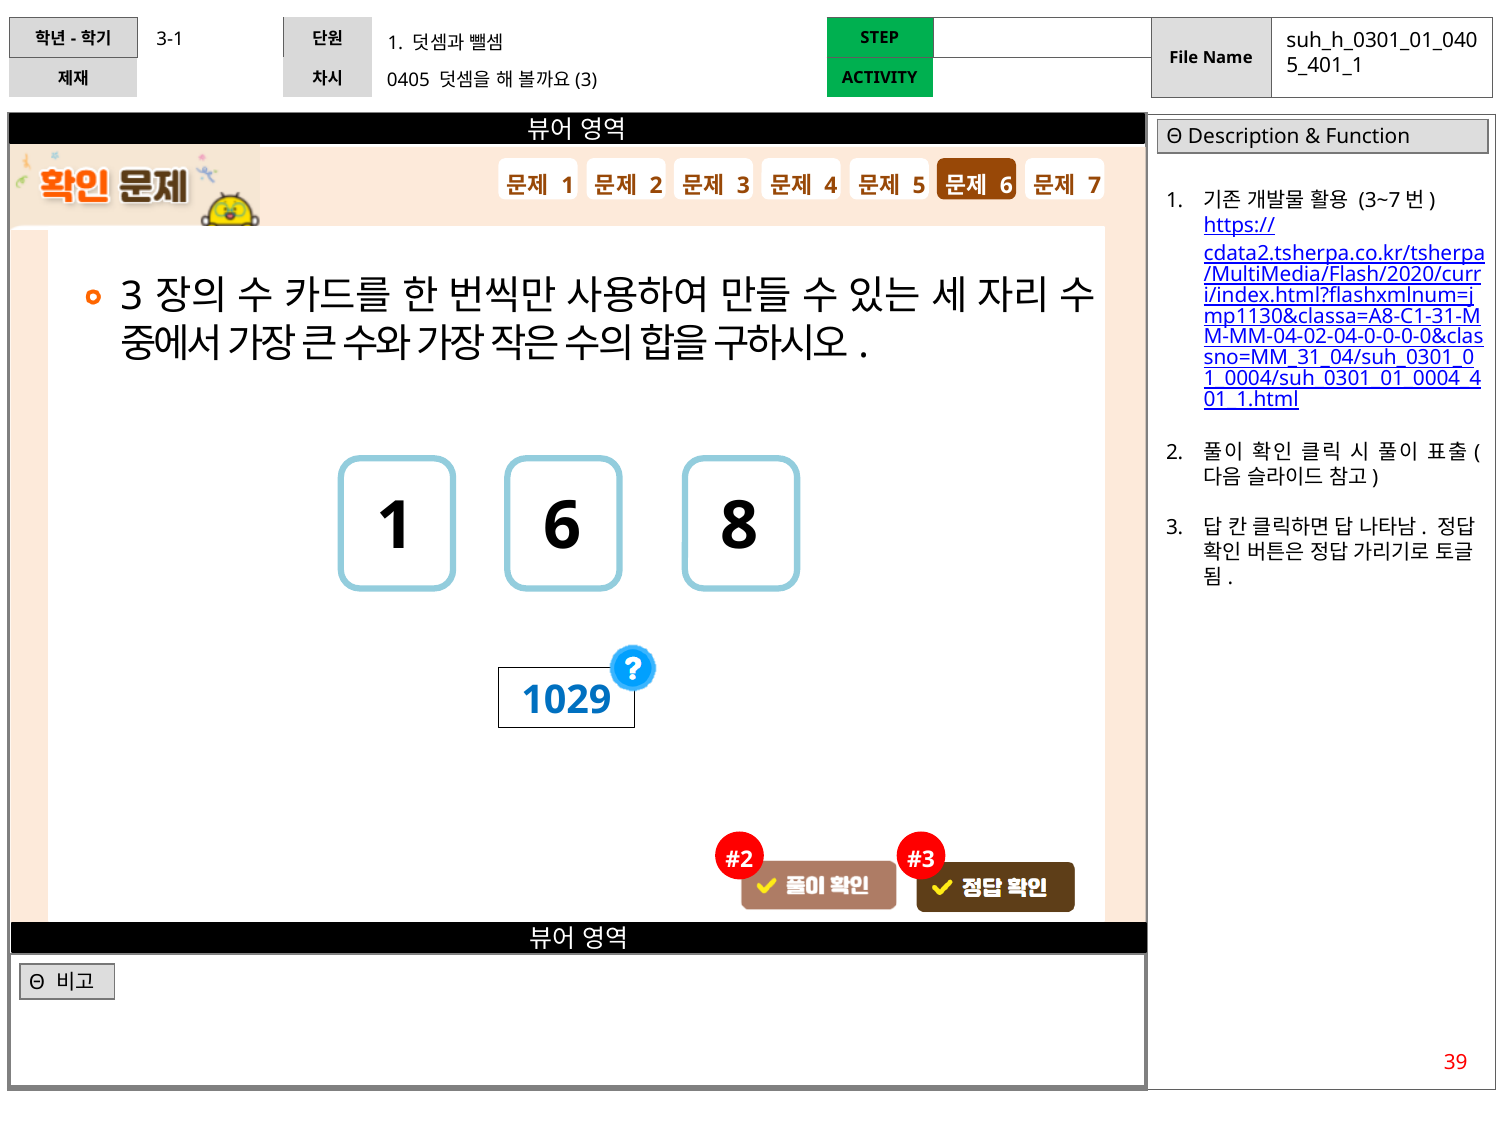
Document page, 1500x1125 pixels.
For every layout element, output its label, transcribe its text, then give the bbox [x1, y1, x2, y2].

text_box 문제 6 [953, 149, 1040, 205]
text_box suh_h_0301_01_0405_401_1 [1271, 18, 1500, 84]
text_box 문제 7 [1040, 149, 1128, 205]
picture [10, 144, 260, 230]
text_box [507, 458, 620, 589]
picture [915, 858, 1078, 913]
text_box 3-1 [141, 18, 284, 55]
picture [82, 285, 103, 307]
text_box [340, 458, 454, 589]
text_box 1. 덧셈과 뺄셈 [372, 23, 828, 48]
table_header Θ Description & Function [1158, 120, 1487, 152]
text_box #2 [713, 829, 766, 881]
text_box 문제 5 [865, 149, 953, 205]
picture [603, 638, 663, 698]
text_box 문제 2 [602, 149, 690, 205]
text_box 문제 1 [491, 149, 602, 205]
text_box 3장의 수 카드를 한 번씩만 사용하여 만들 수 있는 세 자리 수 중에서 가장 큰 수와 가장 작은 수의 합을 구하시오. [105, 263, 1109, 373]
text_box 0405 덧셈을 해 볼까요(3) [372, 60, 821, 96]
text_box #3 [894, 829, 948, 879]
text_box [684, 458, 798, 589]
picture [739, 857, 897, 912]
text_box 문제 4 [777, 149, 865, 205]
text_box 1029 [498, 667, 635, 728]
text_box 기존 개발물 활용 (3~7번) https://cdata2.tsherpa.co.kr/tsherpa/MultiMedia/Flash/2020/curri/index.html?flashxmlnum=jmp1130&classa=A8-C1-31-MM-MM-04-02-04-0-0-0-0&classno=MM_31_04/suh_0301_01_0004/suh_0301_01_0004_401_1.html 풀이 확인 클릭 시 풀이 표출(다음 슬라이드 참고) 답 칸 클릭하면 답 나타남. 정답 확인 버튼은 정답 가리기로 토글 됨. [1151, 179, 1500, 526]
text_box 문제 3 [690, 149, 777, 205]
